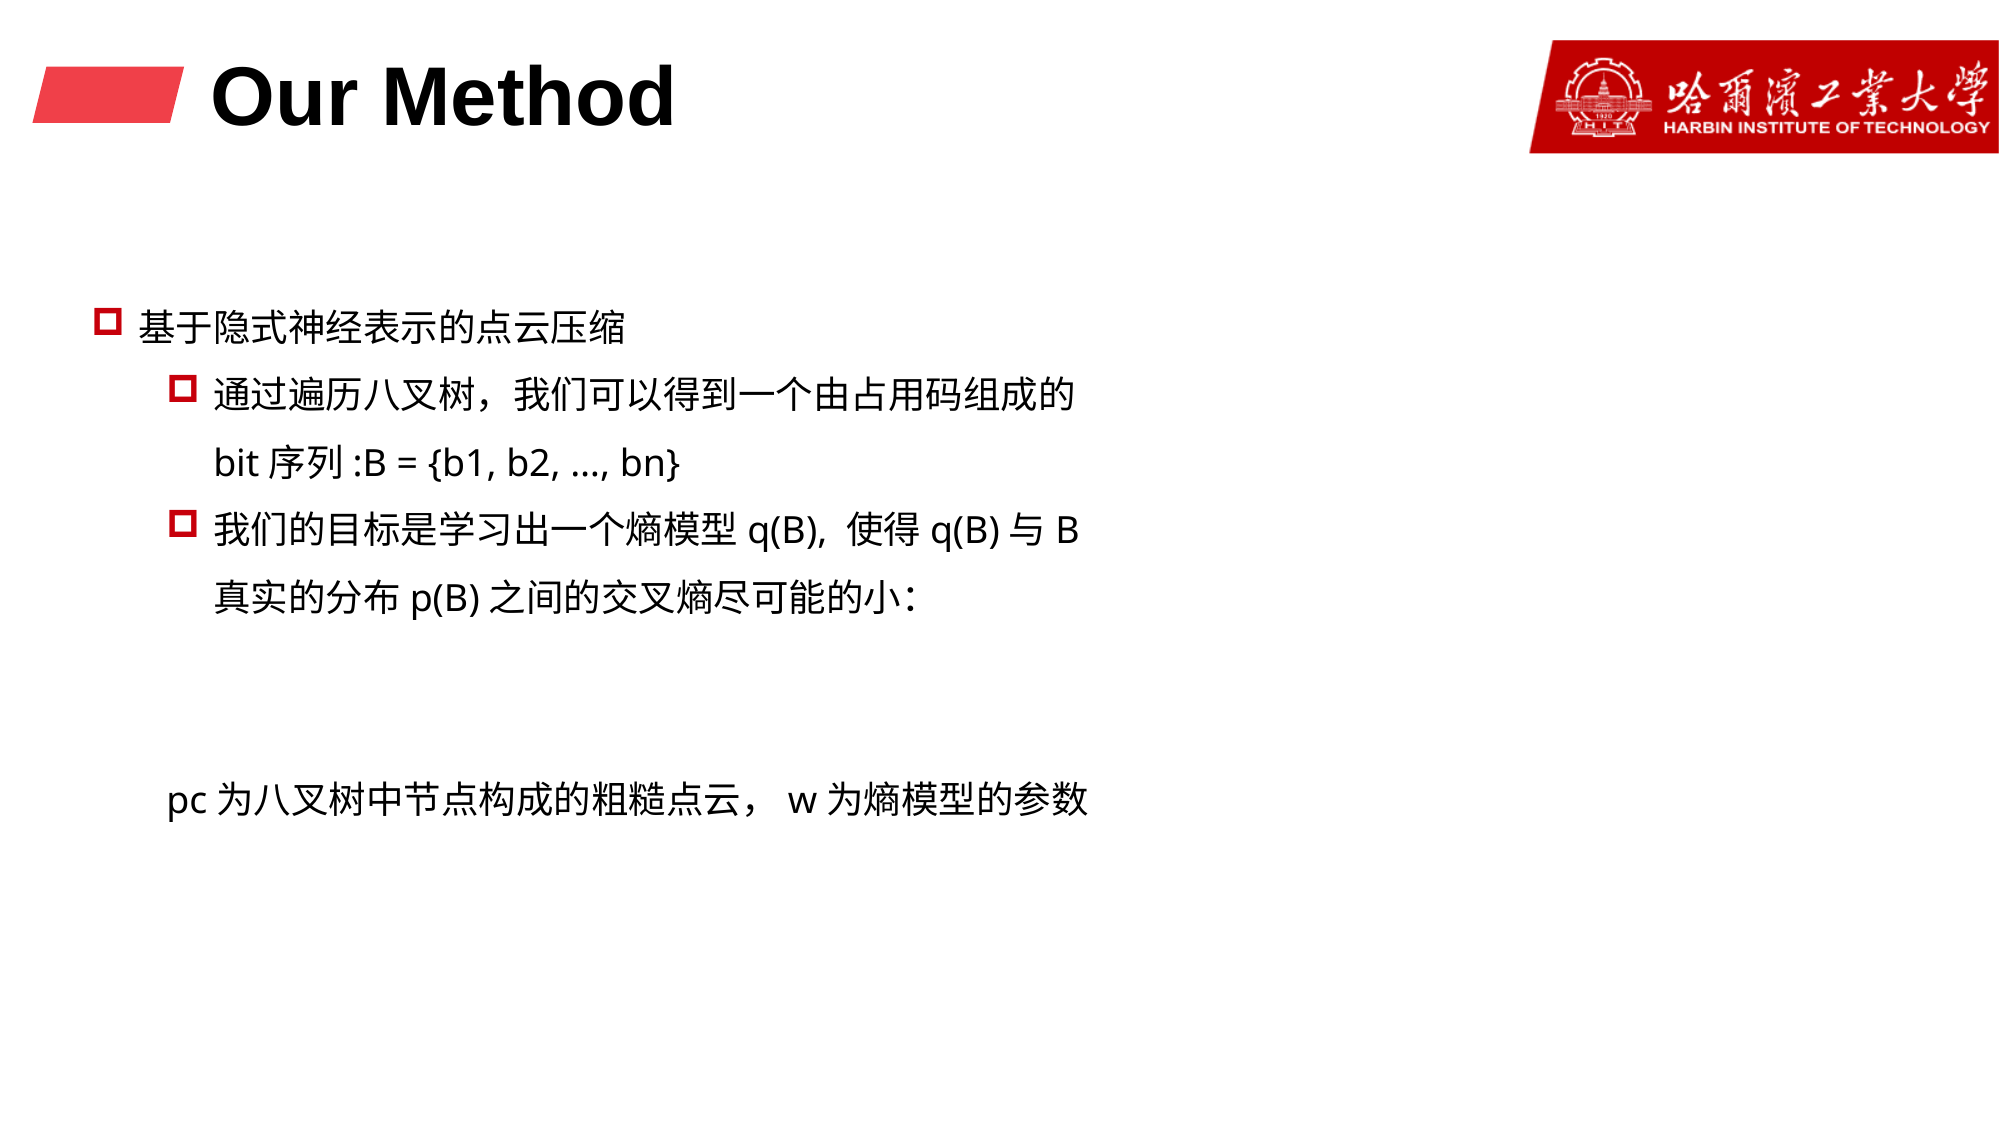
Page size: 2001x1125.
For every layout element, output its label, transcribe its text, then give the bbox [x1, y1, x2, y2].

title Our Method [210, 43, 1221, 155]
picture [1527, 29, 2001, 161]
